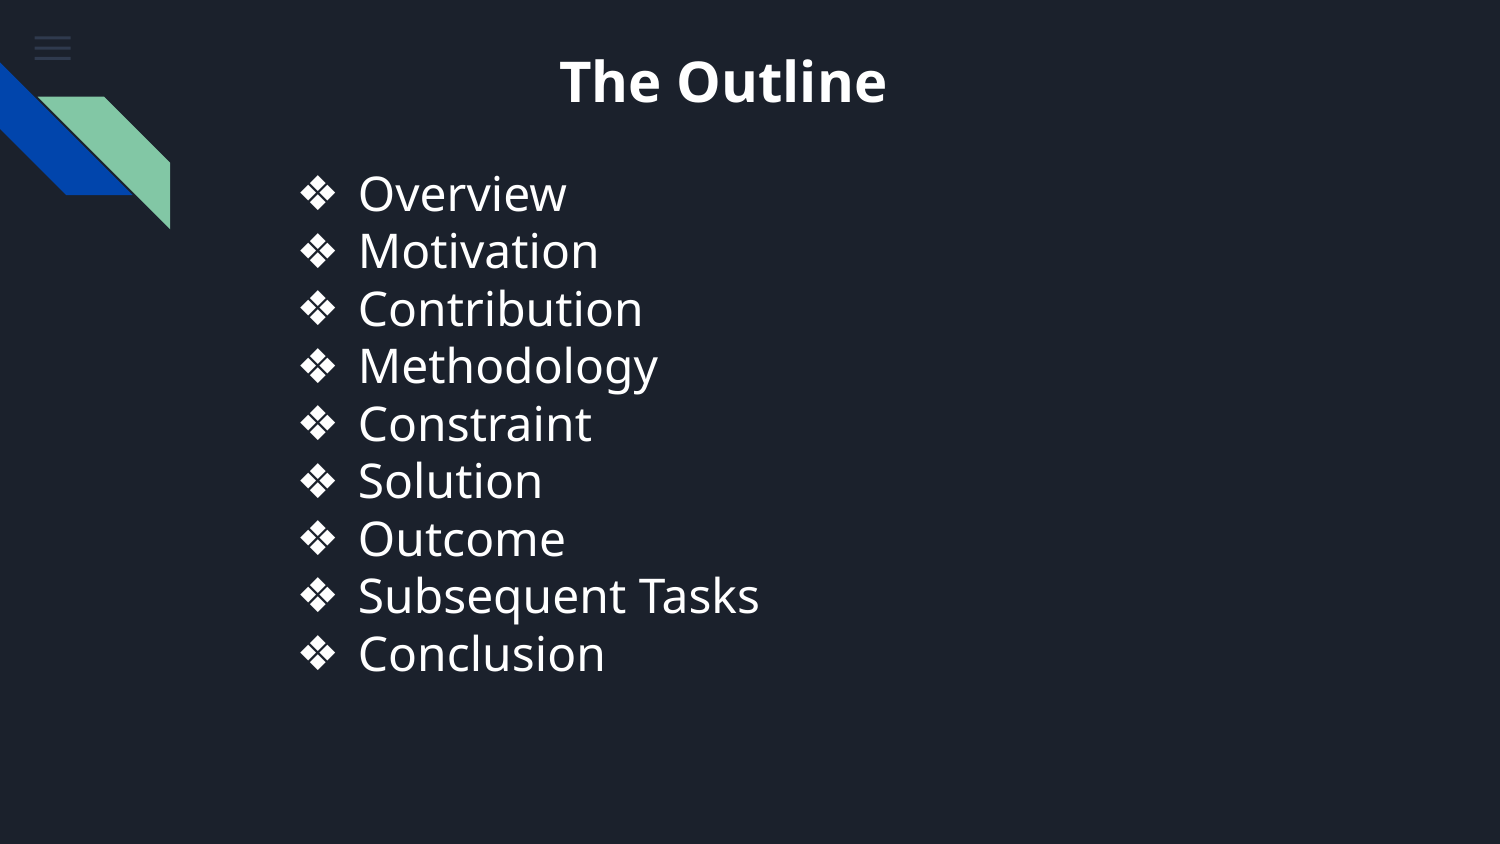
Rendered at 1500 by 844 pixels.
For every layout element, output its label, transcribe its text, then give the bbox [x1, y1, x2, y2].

title The Outline [146, 31, 1301, 182]
text_box Overview Motivation Contribution Methodology Constraint Solution Outcome Subsequent Tasks Conclusion [267, 148, 1267, 696]
